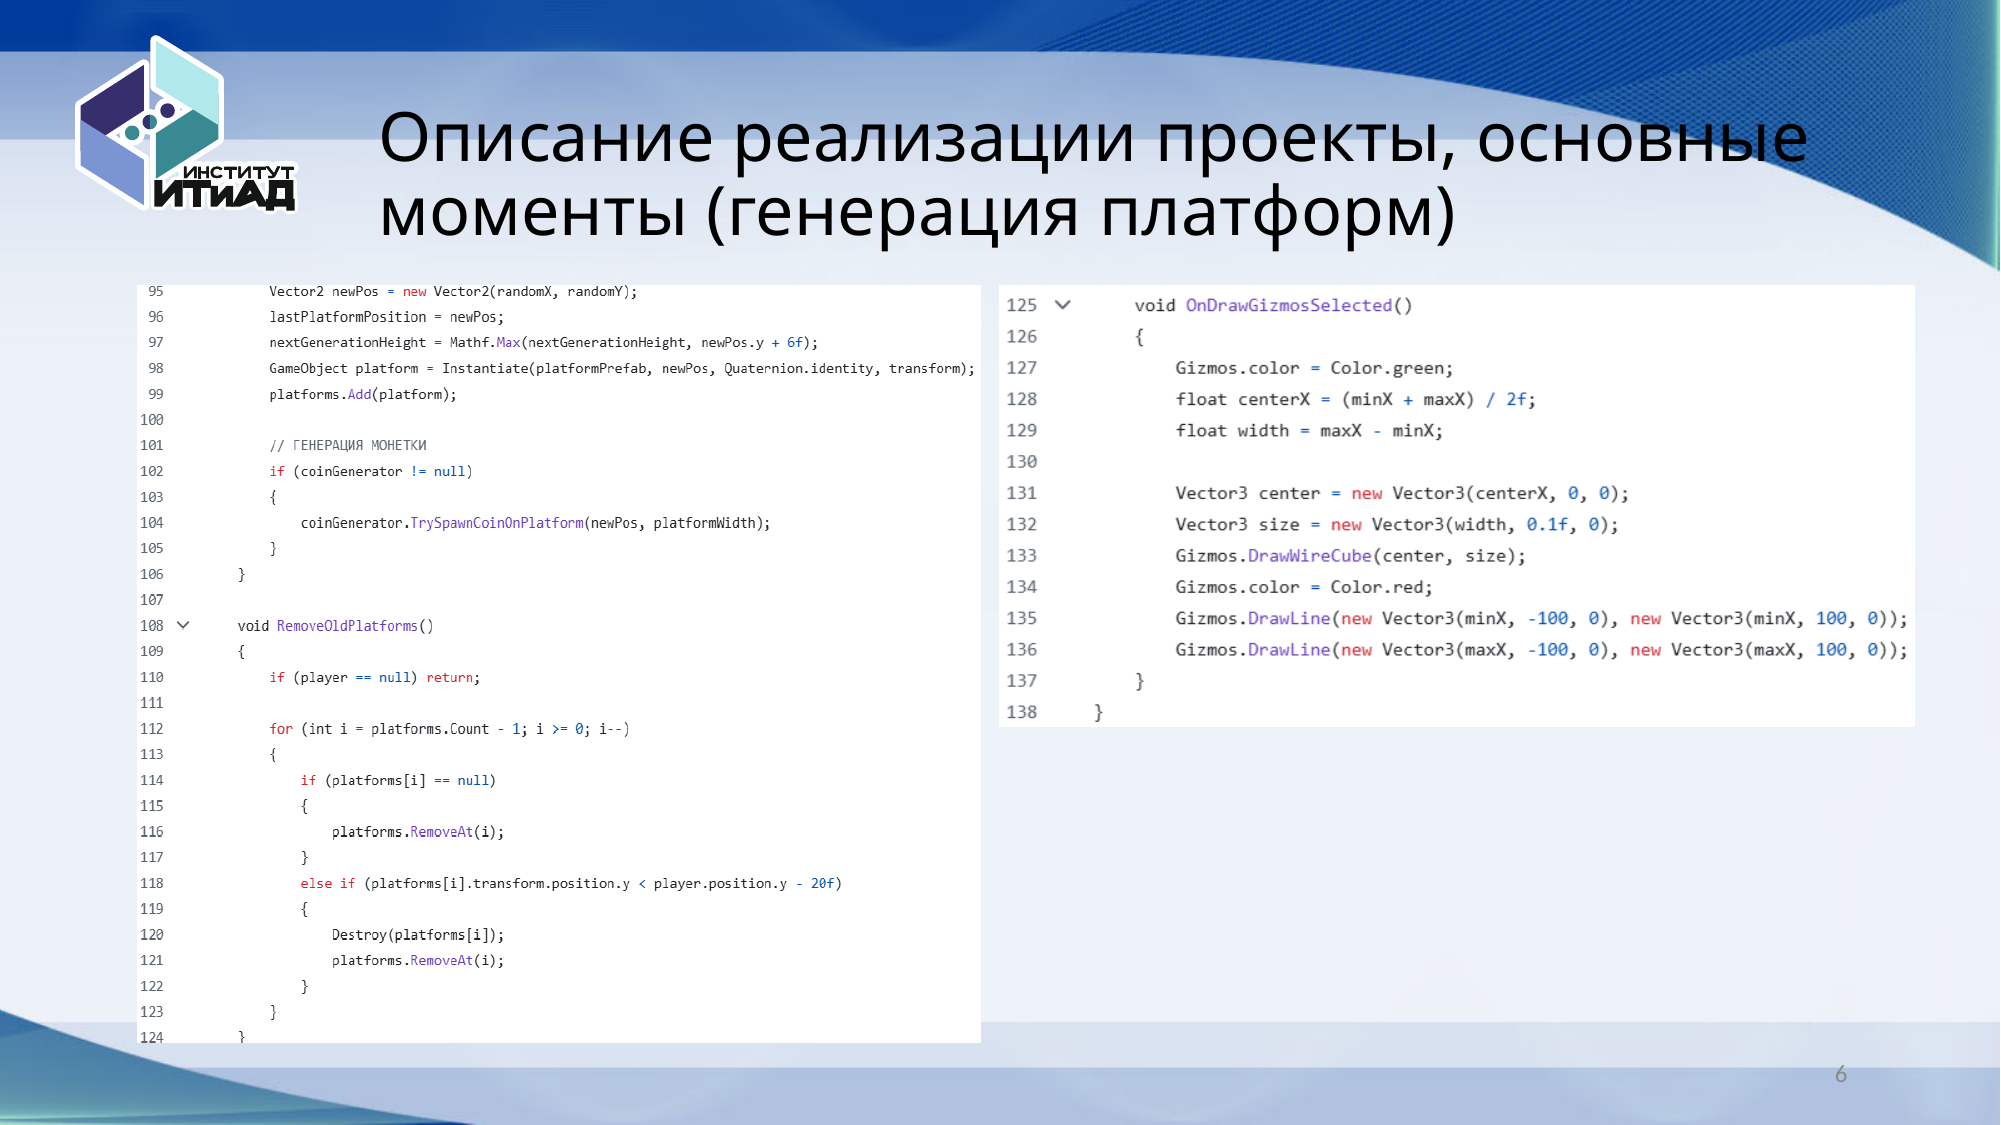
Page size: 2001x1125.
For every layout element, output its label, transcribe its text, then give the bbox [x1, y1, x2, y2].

title Описание реализации проекты, основные моменты (генерация платформ) [363, 67, 1863, 286]
slide_number 6 [1412, 1042, 1863, 1103]
picture [0, 0, 2000, 1125]
